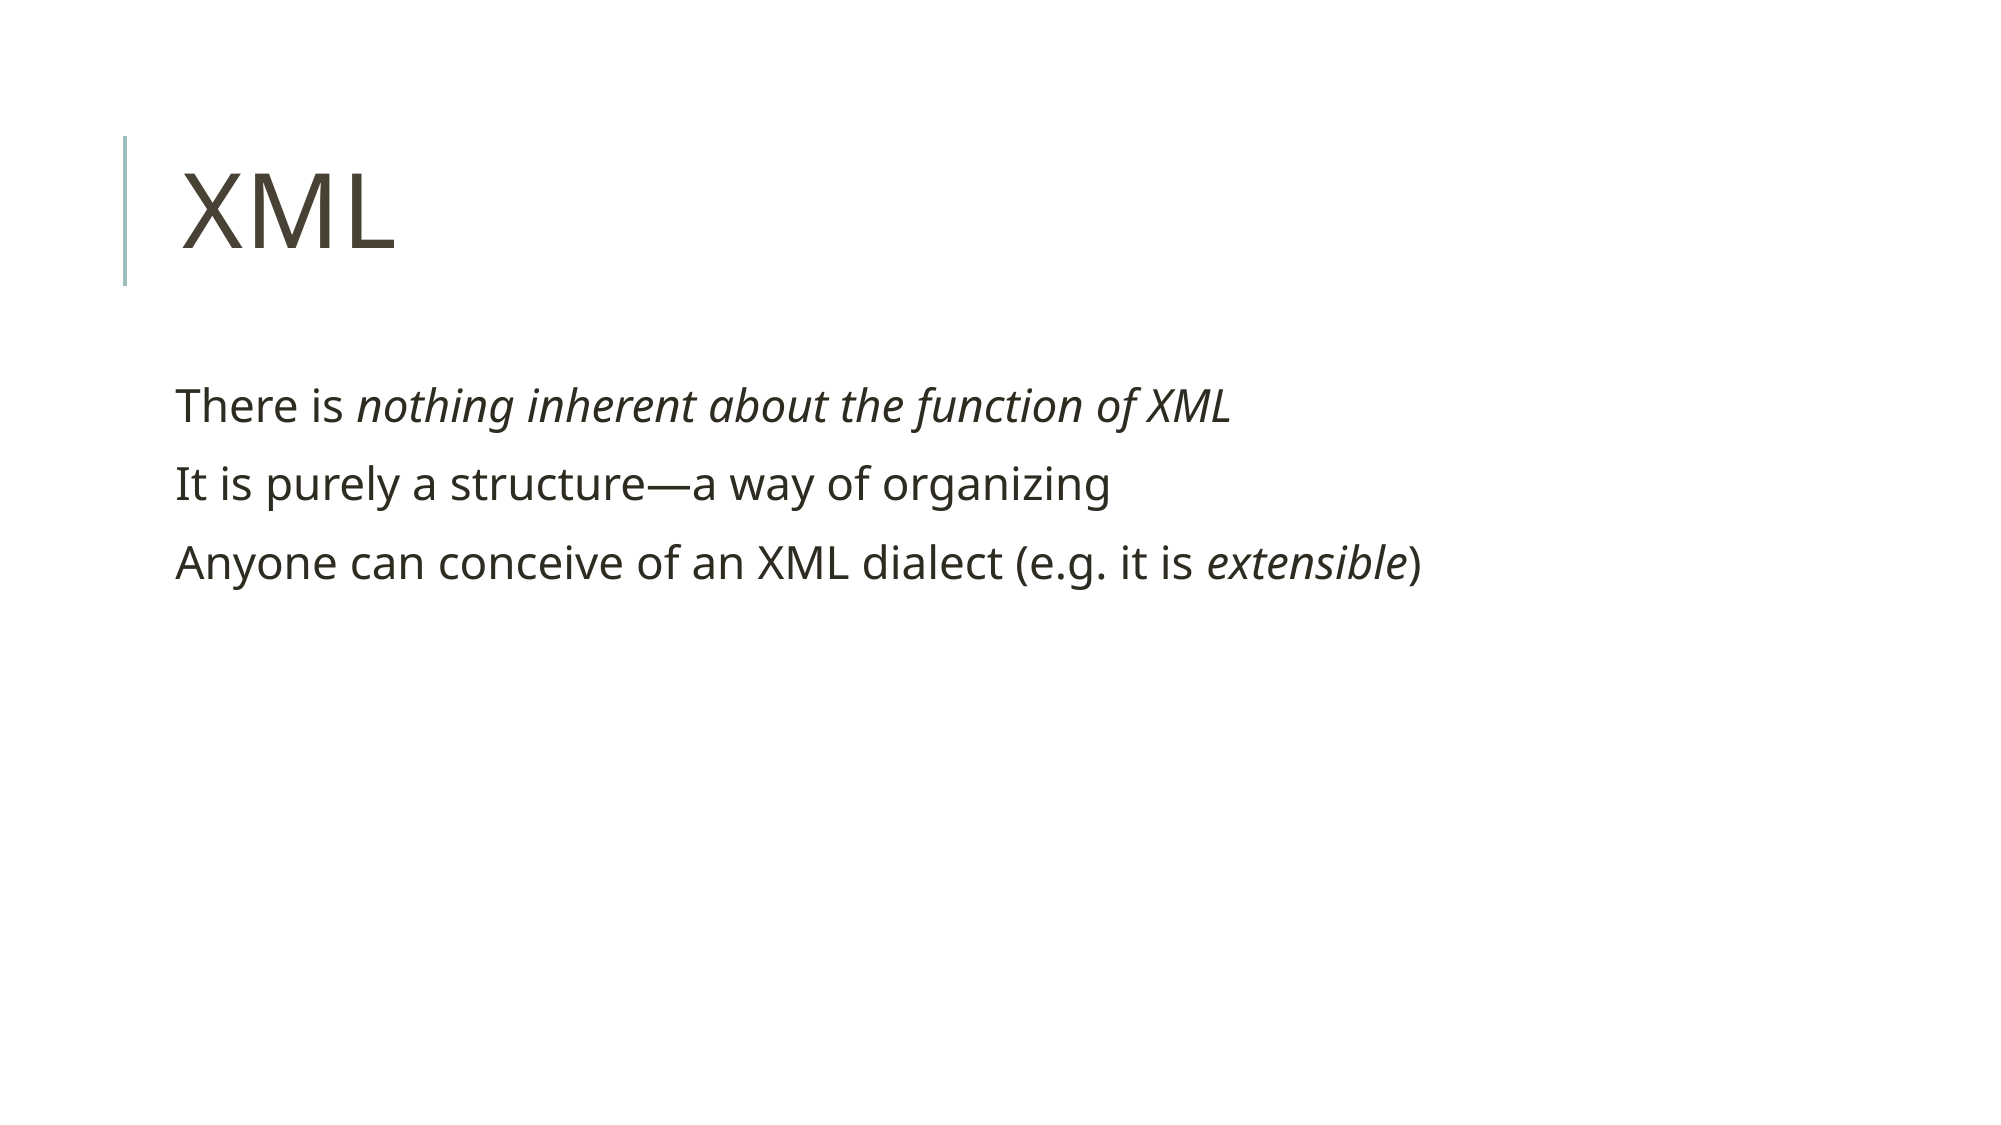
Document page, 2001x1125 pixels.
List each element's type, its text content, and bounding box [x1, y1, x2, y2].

title XML [168, 96, 1763, 342]
list There is nothing inherent about the function of XML It is purely a structure—a way of organizing Anyone can conceive of an XML dialect (e.g. it is extensible) [168, 375, 1763, 1035]
